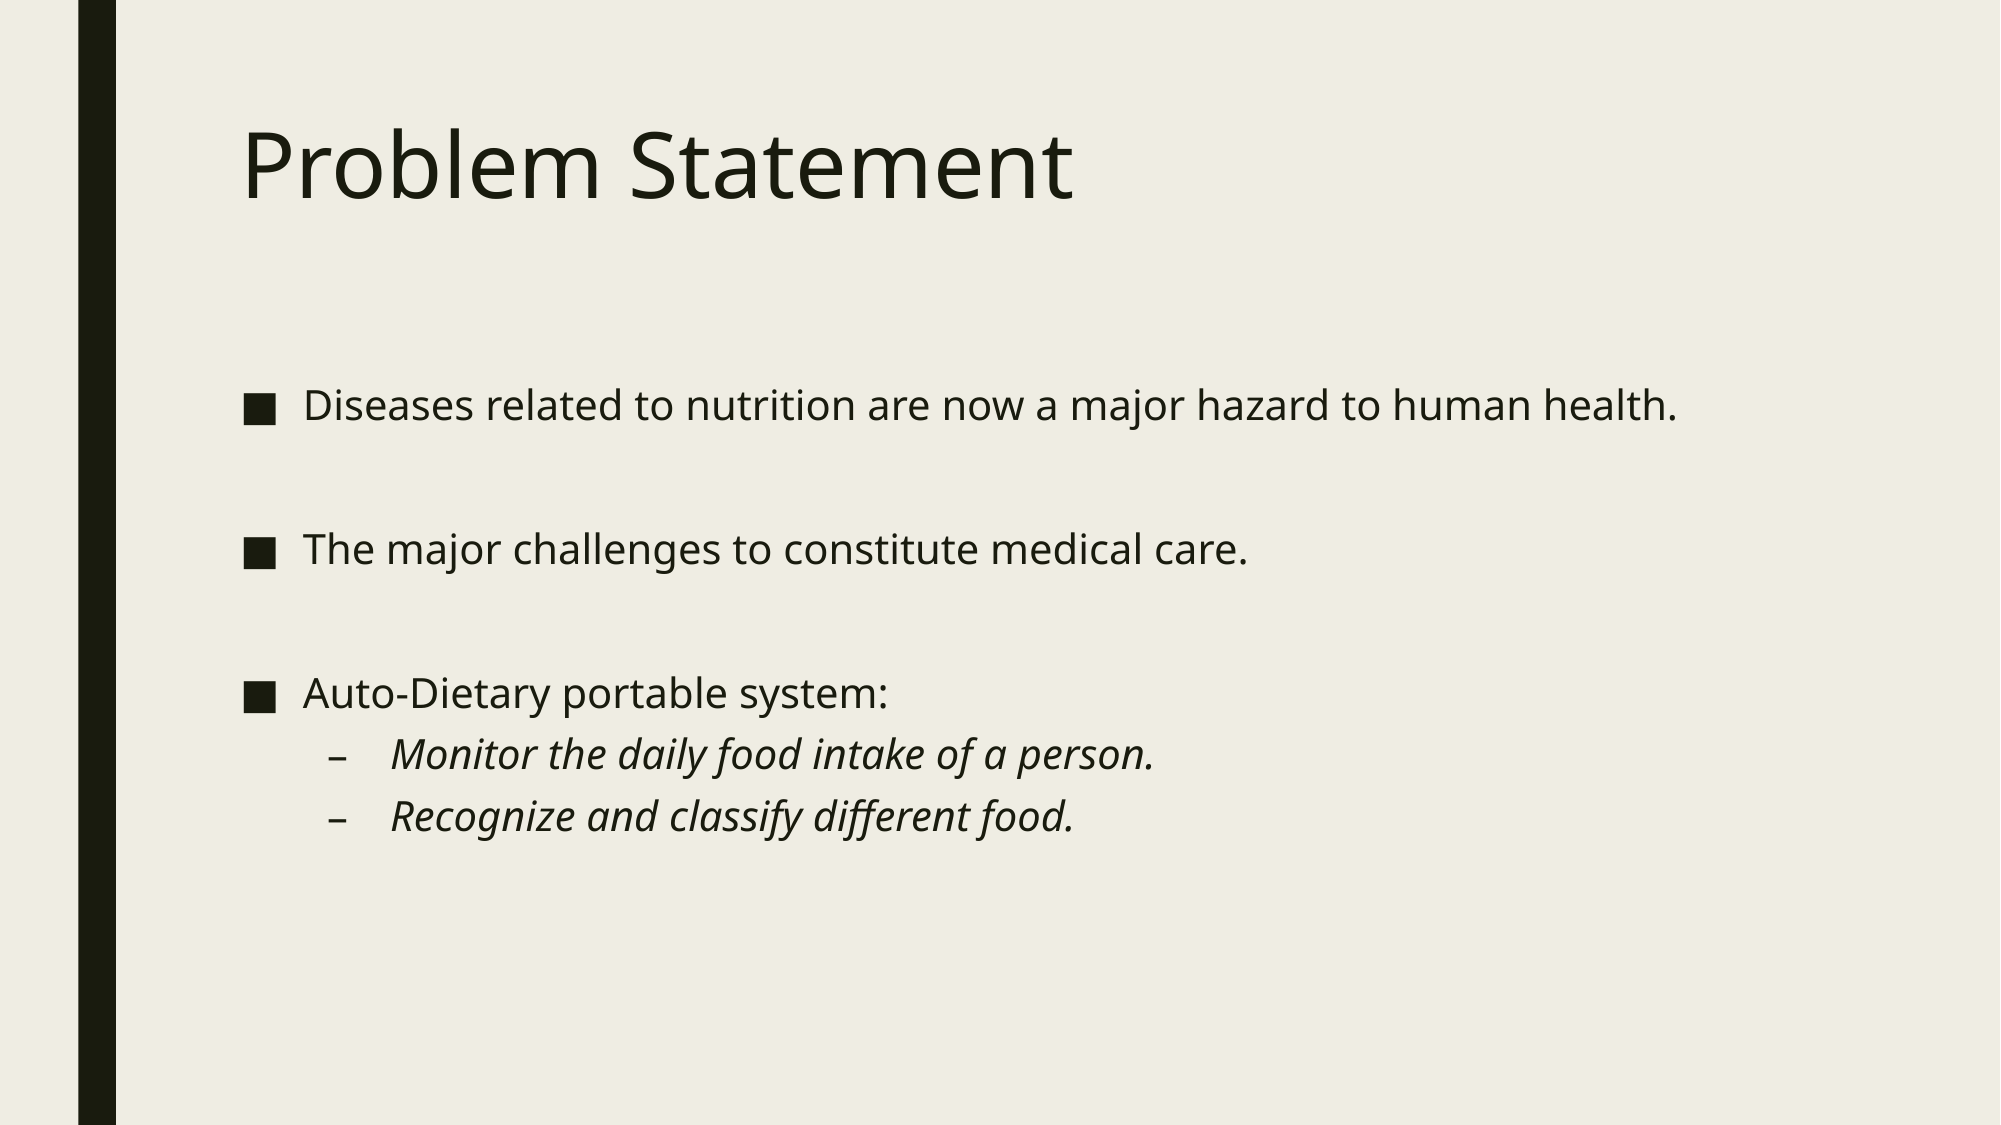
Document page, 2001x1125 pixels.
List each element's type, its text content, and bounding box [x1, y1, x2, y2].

title Problem Statement [225, 112, 1800, 357]
list Diseases related to nutrition are now a major hazard to human health. The major challenges to constitute medical care. Auto-Dietary portable system: Monitor the daily food intake of a person. Recognize and classify different food. [225, 375, 1800, 963]
